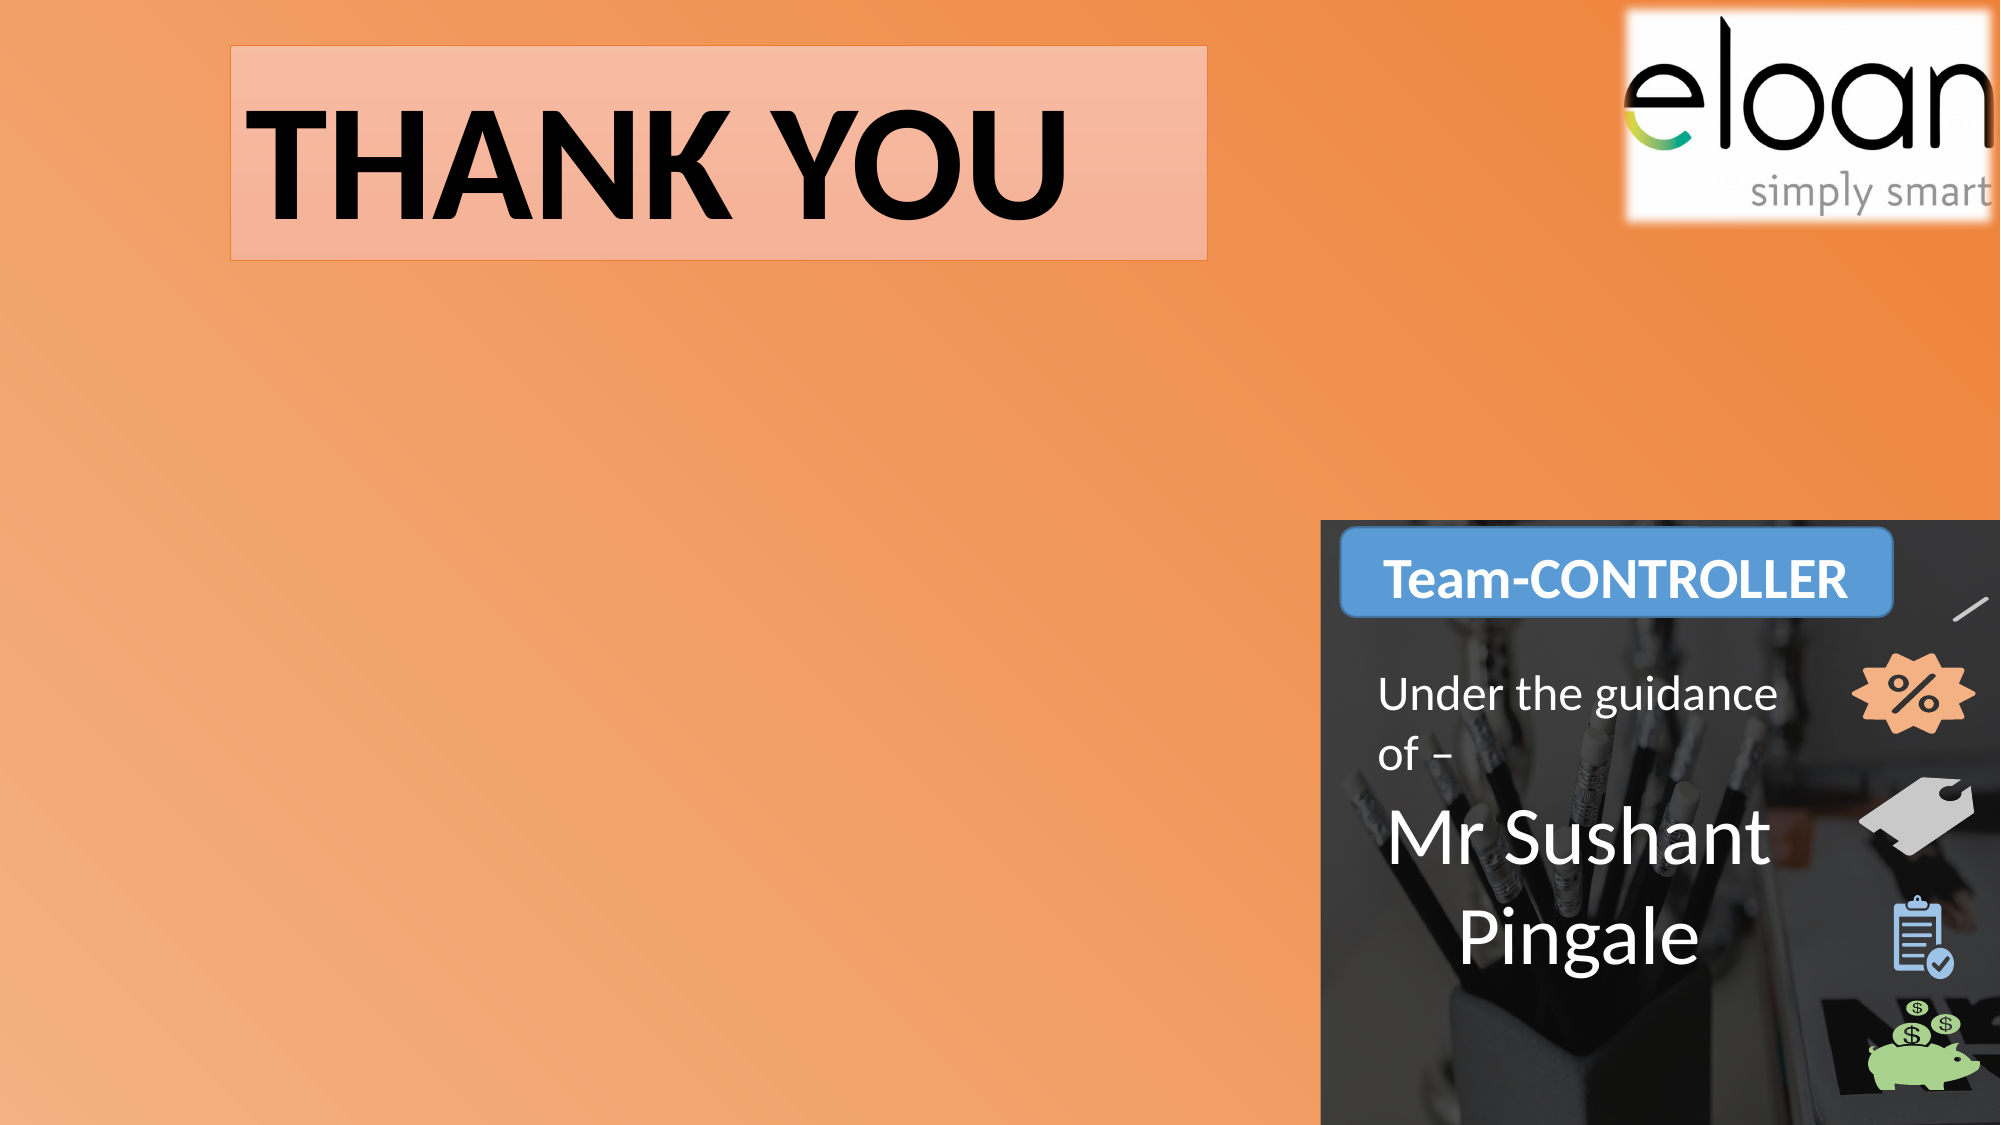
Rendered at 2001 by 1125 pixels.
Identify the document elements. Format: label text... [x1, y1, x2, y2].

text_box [1868, 1000, 1980, 1090]
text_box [1340, 527, 1893, 619]
text_box [1893, 895, 1942, 971]
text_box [1851, 653, 1859, 734]
text_box [1320, 520, 2000, 1125]
picture [1616, 0, 2000, 232]
text_box [1926, 947, 1954, 980]
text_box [1859, 597, 1989, 856]
text_box Under the guidance of – Mr Sushant Pingale [1362, 653, 1796, 989]
text_box THANK YOU [230, 45, 1208, 261]
